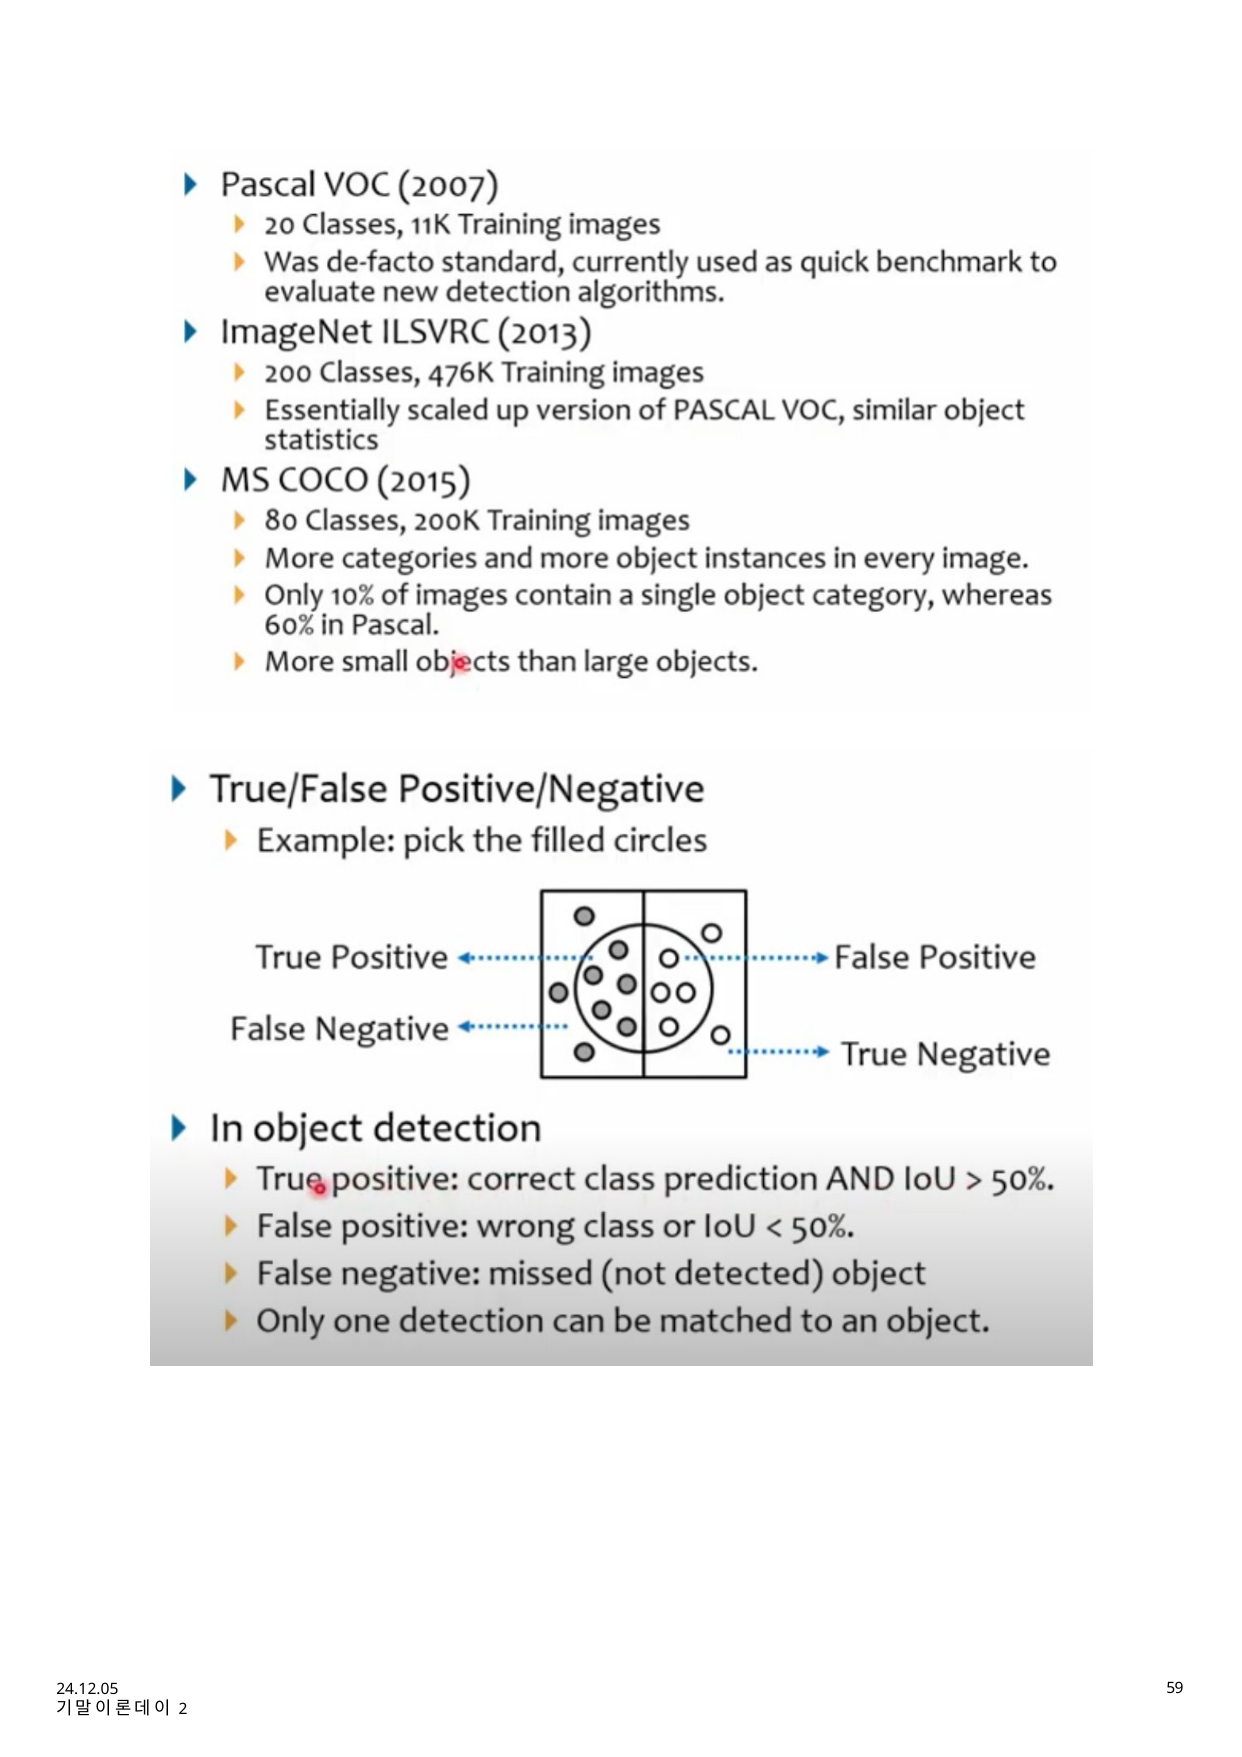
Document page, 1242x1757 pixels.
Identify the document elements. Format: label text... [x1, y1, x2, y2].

slide_number 59 [1159, 1676, 1194, 1757]
footer 24.12.05 기말이론데이2 [54, 1676, 220, 1757]
picture [170, 149, 1093, 713]
picture [149, 749, 1093, 1366]
